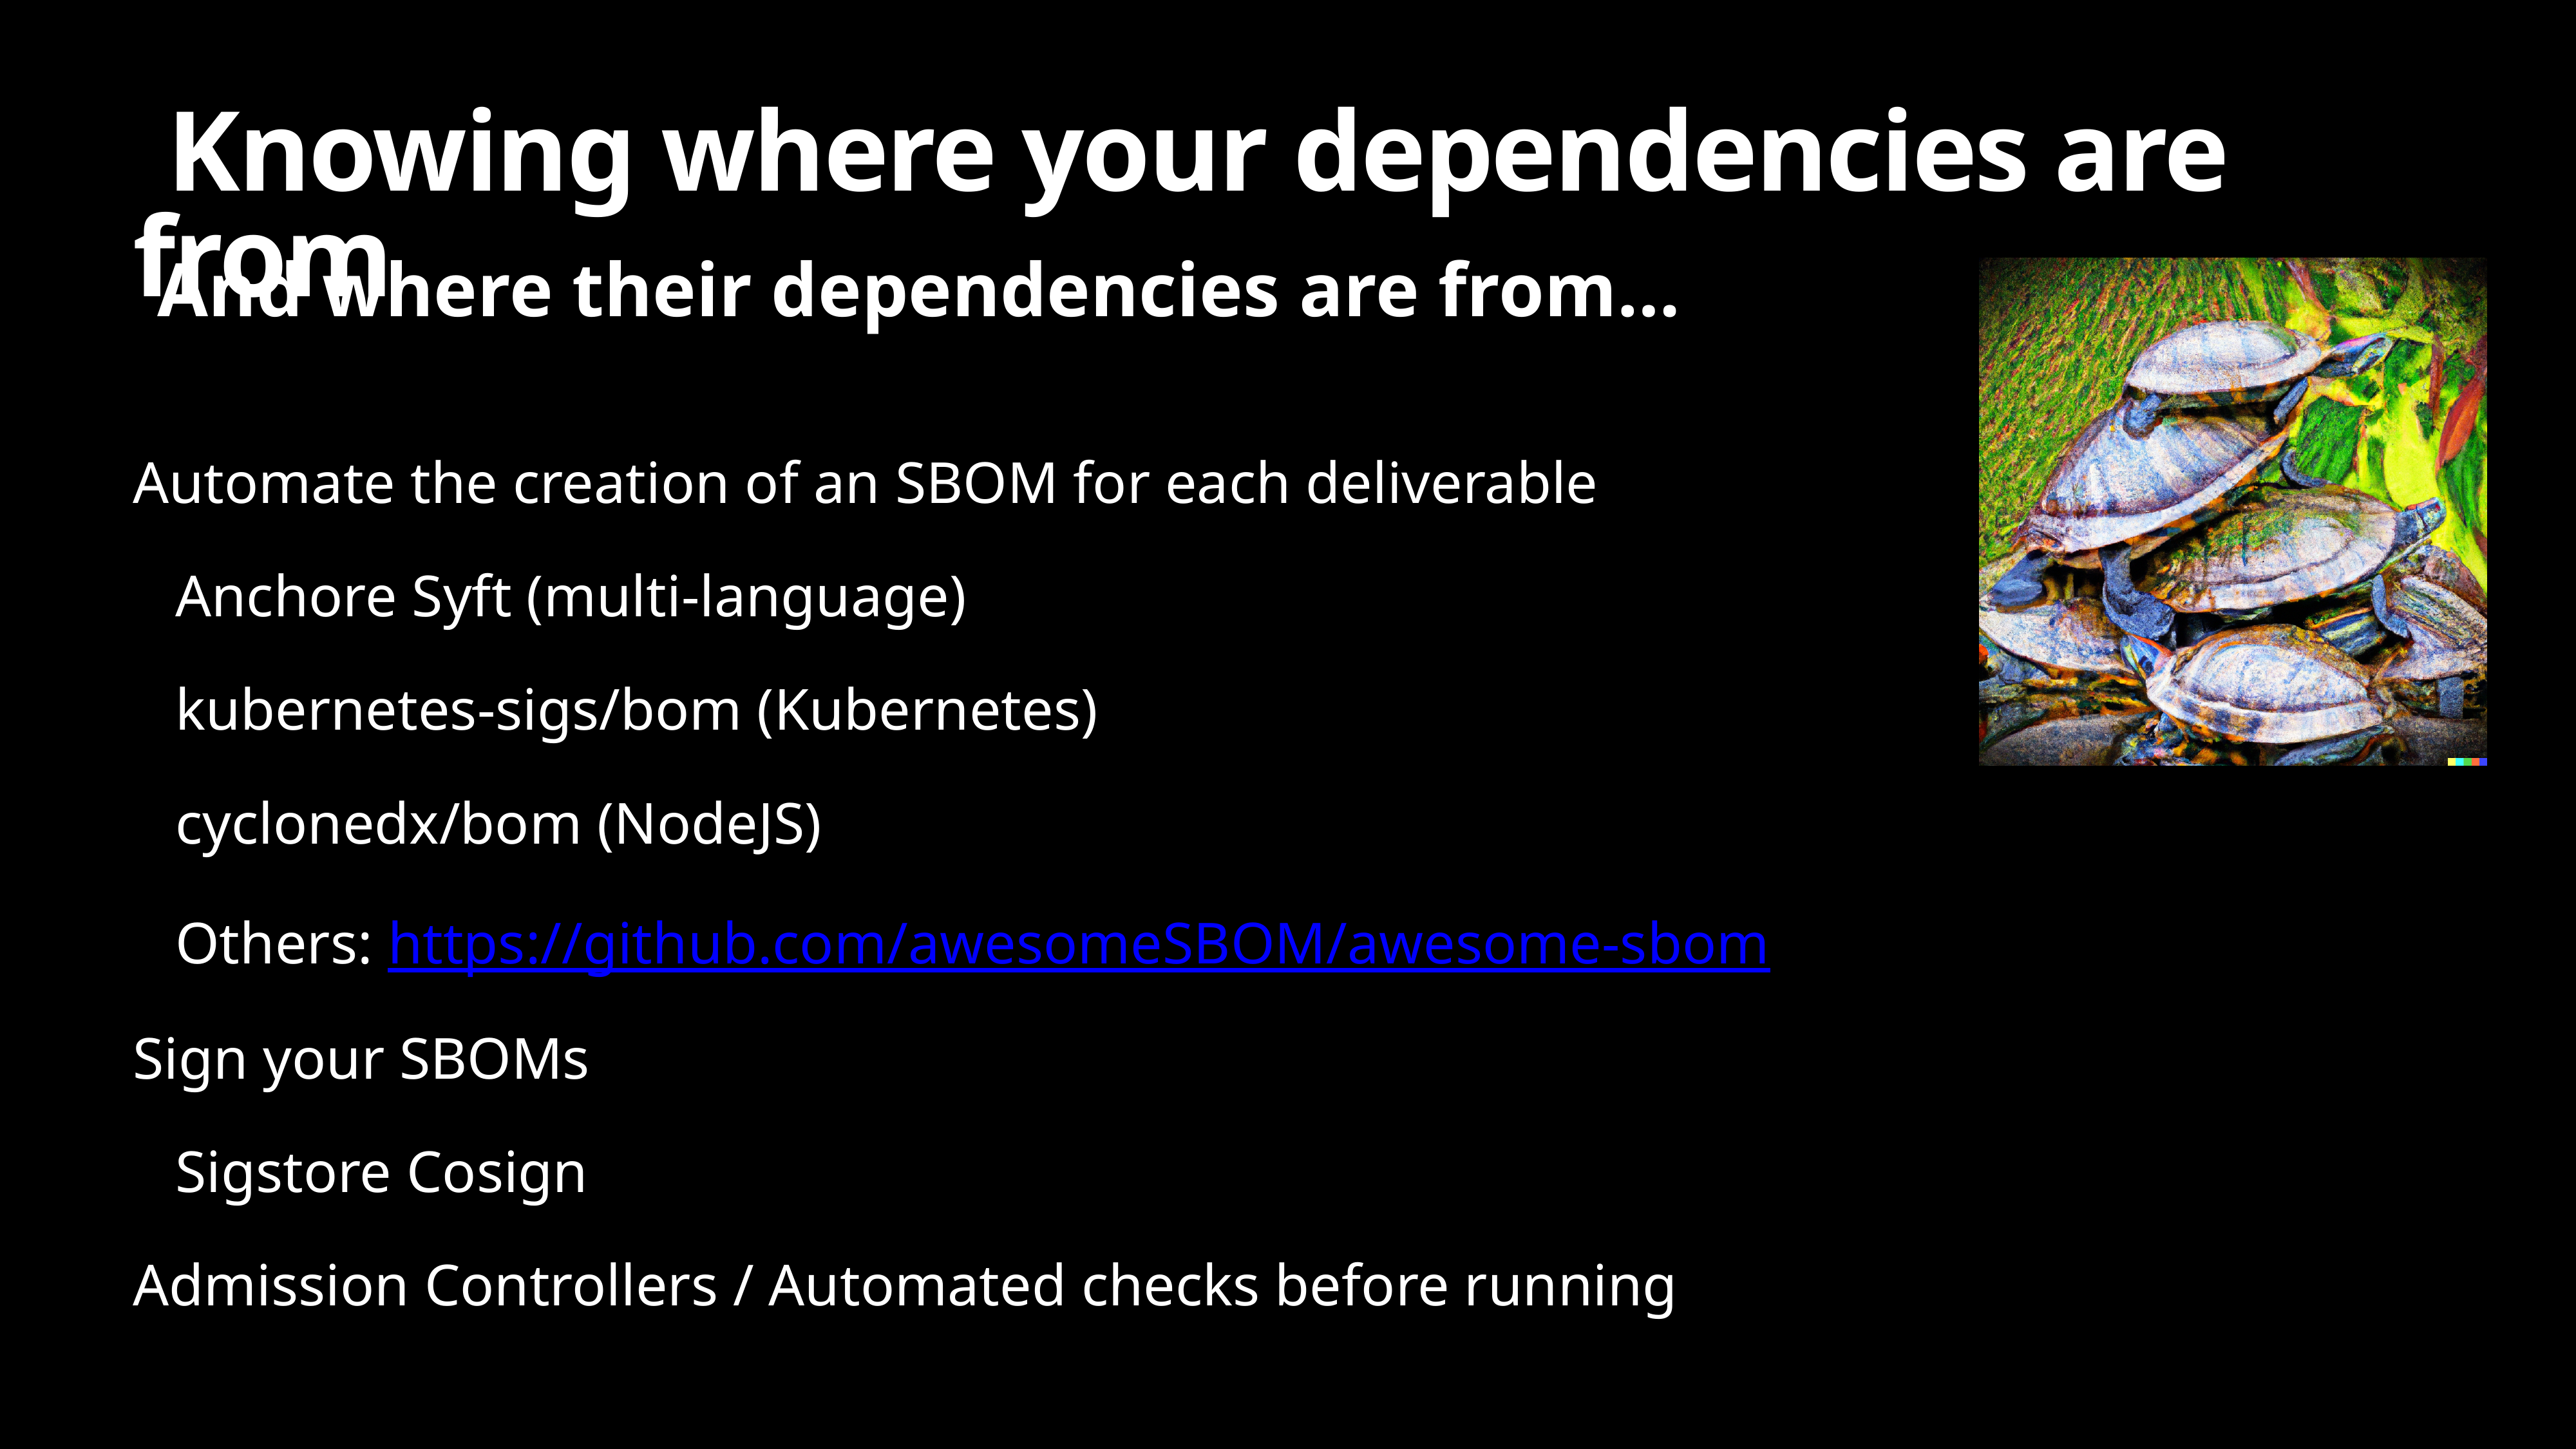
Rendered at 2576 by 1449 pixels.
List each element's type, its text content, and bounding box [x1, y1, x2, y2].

title Knowing where your dependencies are from [127, 100, 2449, 252]
picture [1979, 258, 2487, 766]
list Automate the creation of an SBOM for each deliverable Anchore Syft (multi-language) kubernetes-sigs/bom (Kubernetes) cyclonedx/bom (NodeJS) Others: https://github.com/awesomeSBOM/awesome-sbom Sign your SBOMs Sigstore Cosign Admission Controllers / Automated checks before running [127, 448, 2449, 1321]
text_box And where their dependencies are from… [151, 237, 1687, 337]
